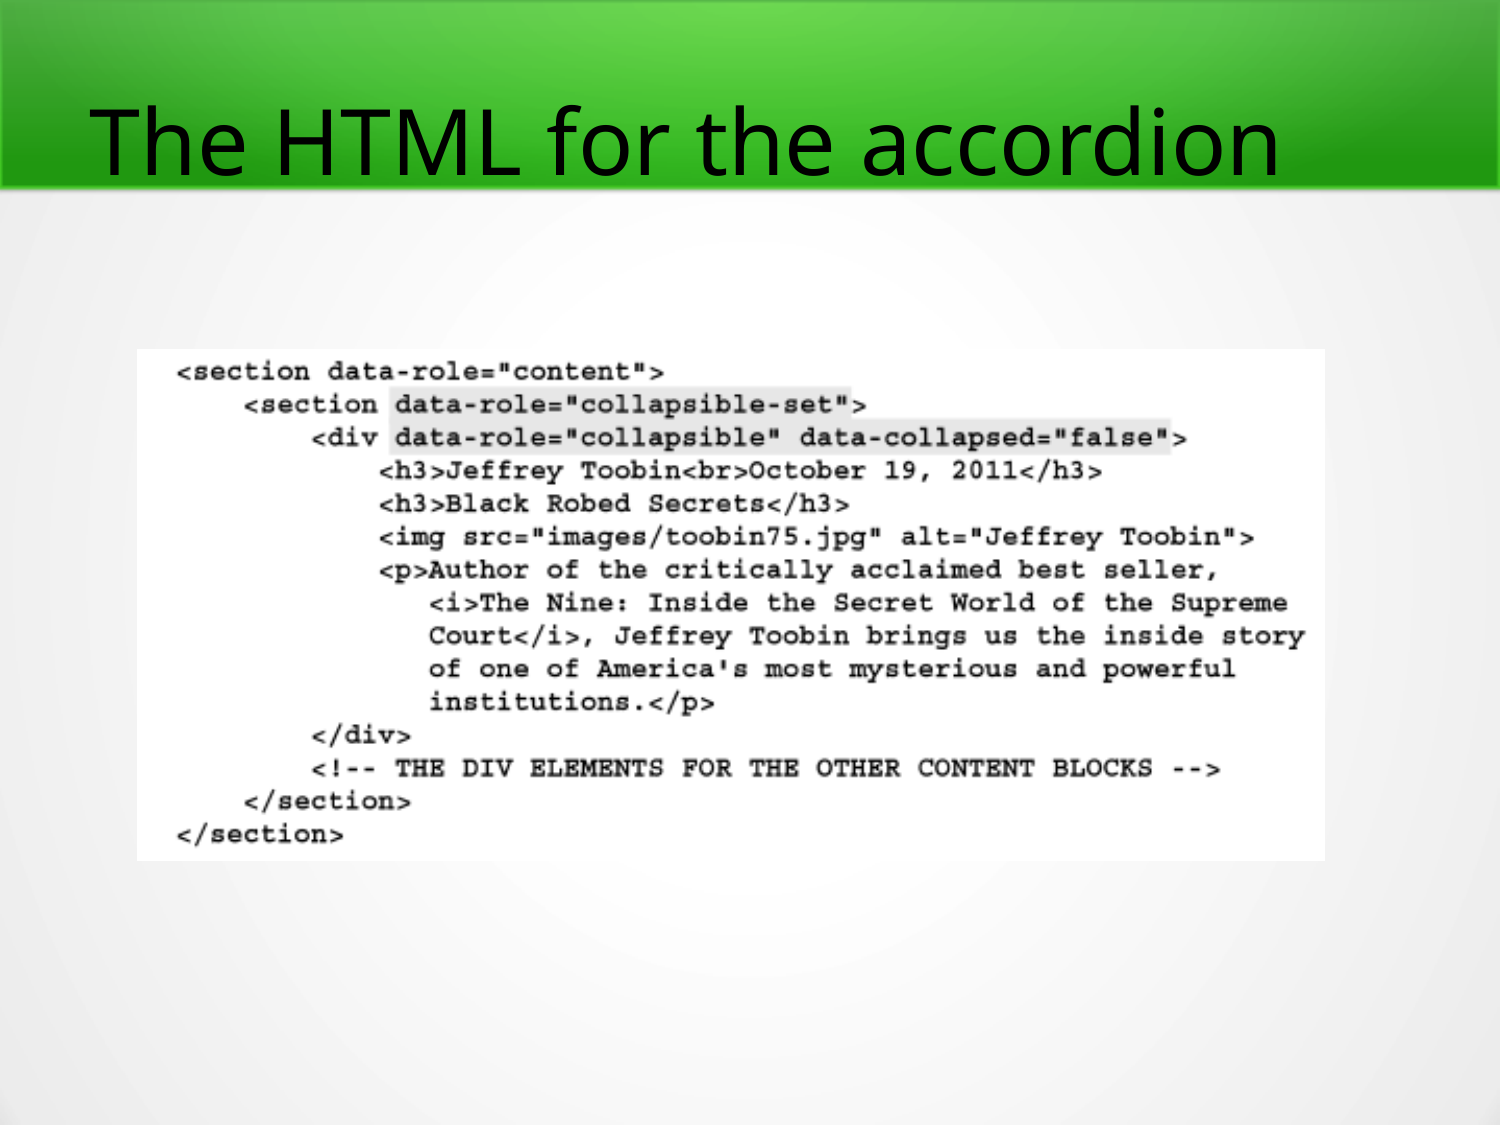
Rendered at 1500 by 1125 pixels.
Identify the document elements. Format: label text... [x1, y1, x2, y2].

picture [0, 0, 1500, 1125]
text_box [75, 262, 1425, 1005]
text_box The HTML for the accordion [75, 45, 1425, 233]
